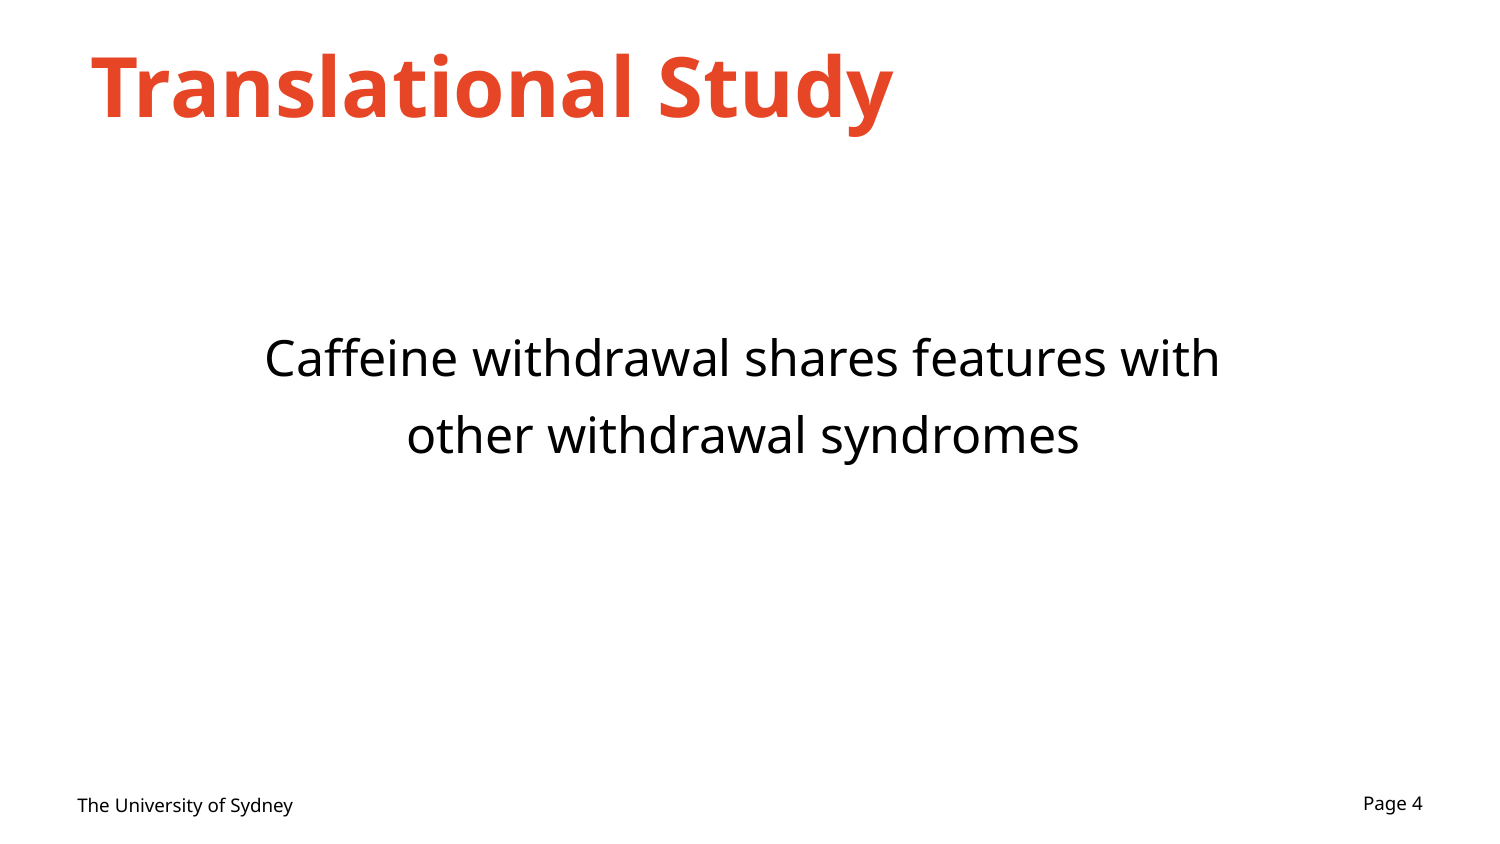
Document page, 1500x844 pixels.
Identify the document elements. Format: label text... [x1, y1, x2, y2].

title Translational Study [75, 14, 1425, 155]
list Caffeine withdrawal shares features with other withdrawal syndromes [75, 167, 1425, 754]
